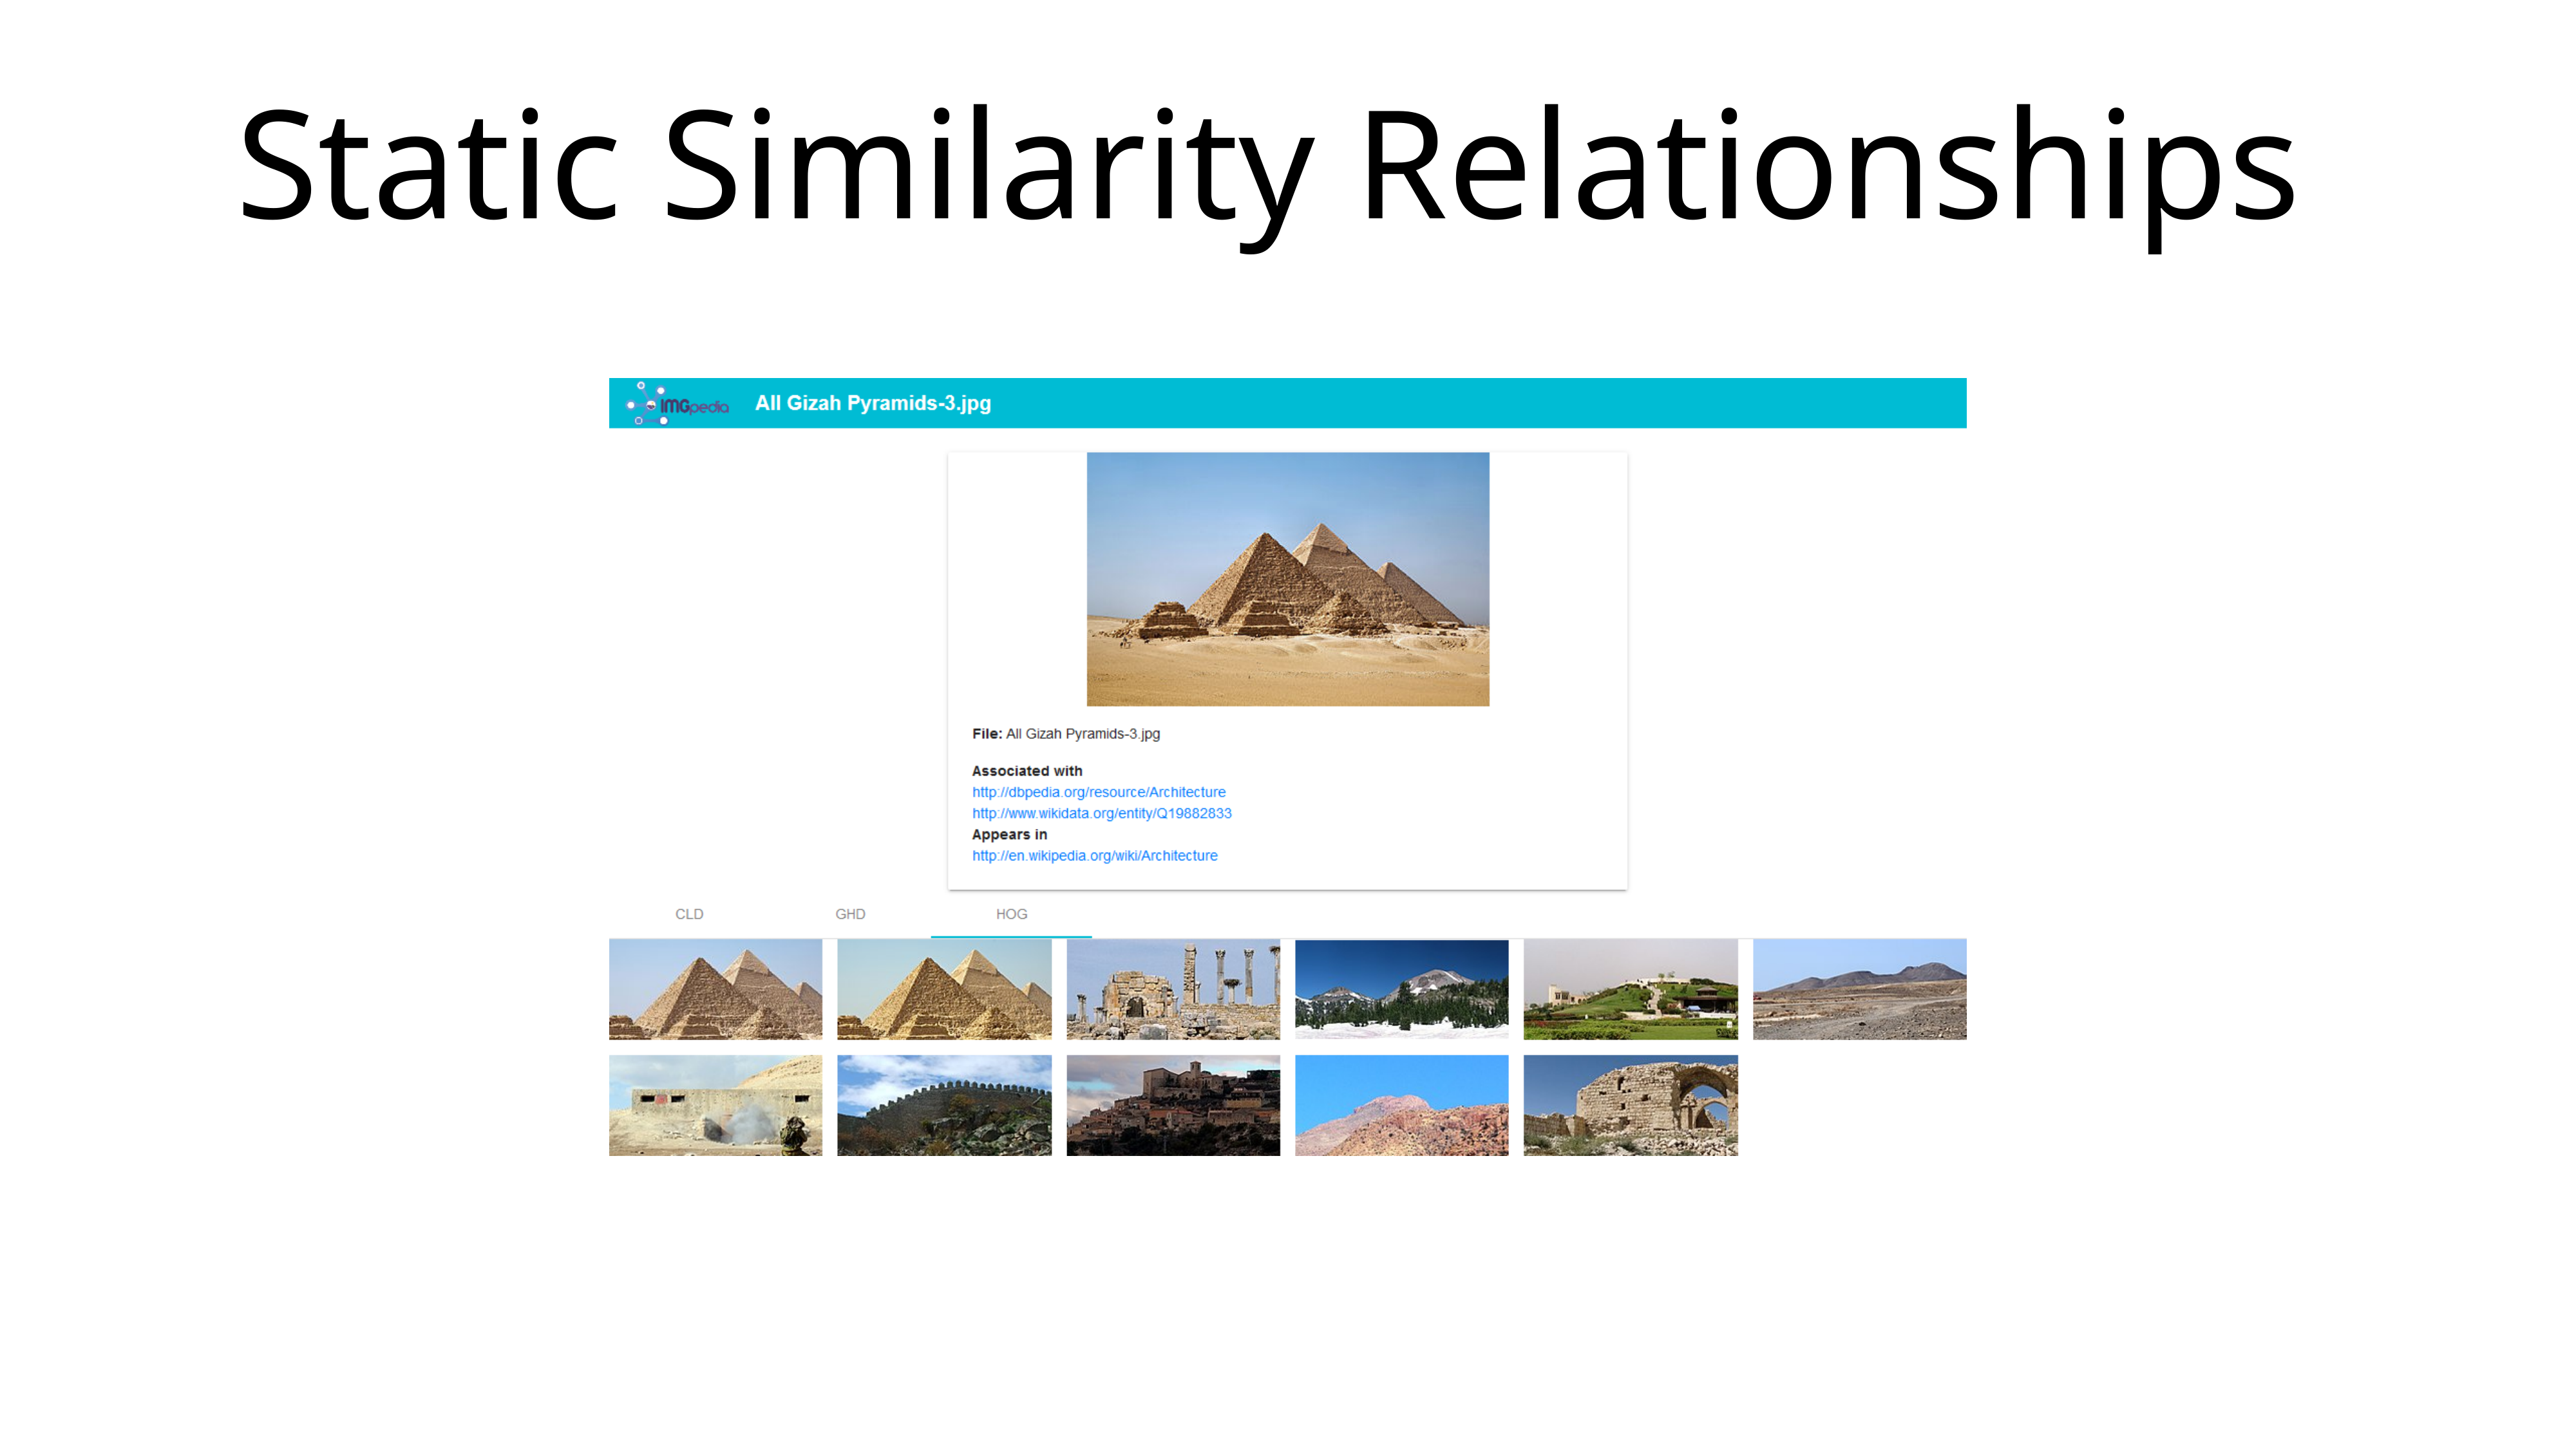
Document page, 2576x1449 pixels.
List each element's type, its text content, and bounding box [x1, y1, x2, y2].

picture [609, 378, 1967, 1156]
title Static Similarity Relationships [178, 37, 2398, 279]
